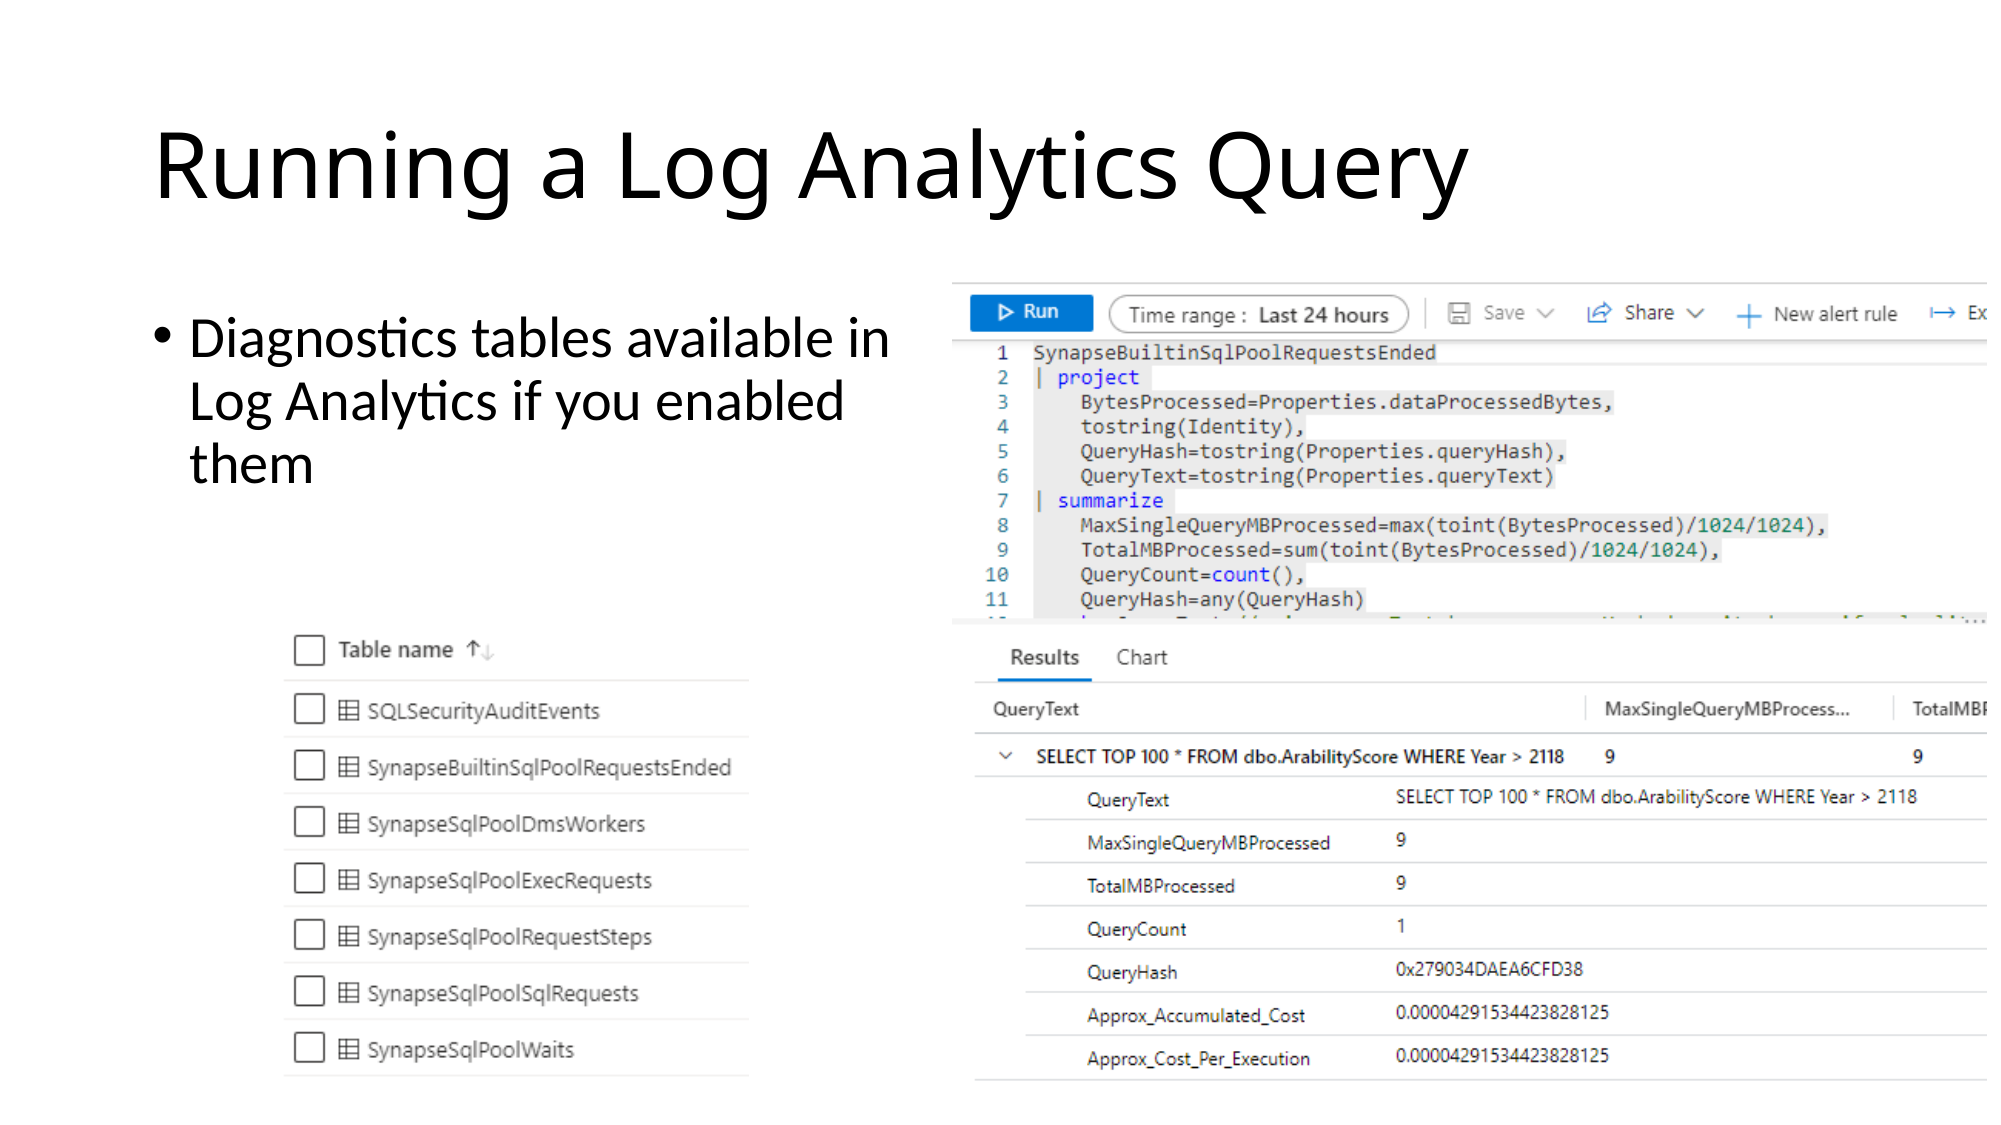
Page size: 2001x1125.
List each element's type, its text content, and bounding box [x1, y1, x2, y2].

picture [273, 608, 749, 1087]
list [951, 275, 1987, 1087]
title Running a Log Analytics Query [137, 59, 1863, 278]
list Diagnostics tables available in Log Analytics if you enabled them [137, 299, 951, 1014]
